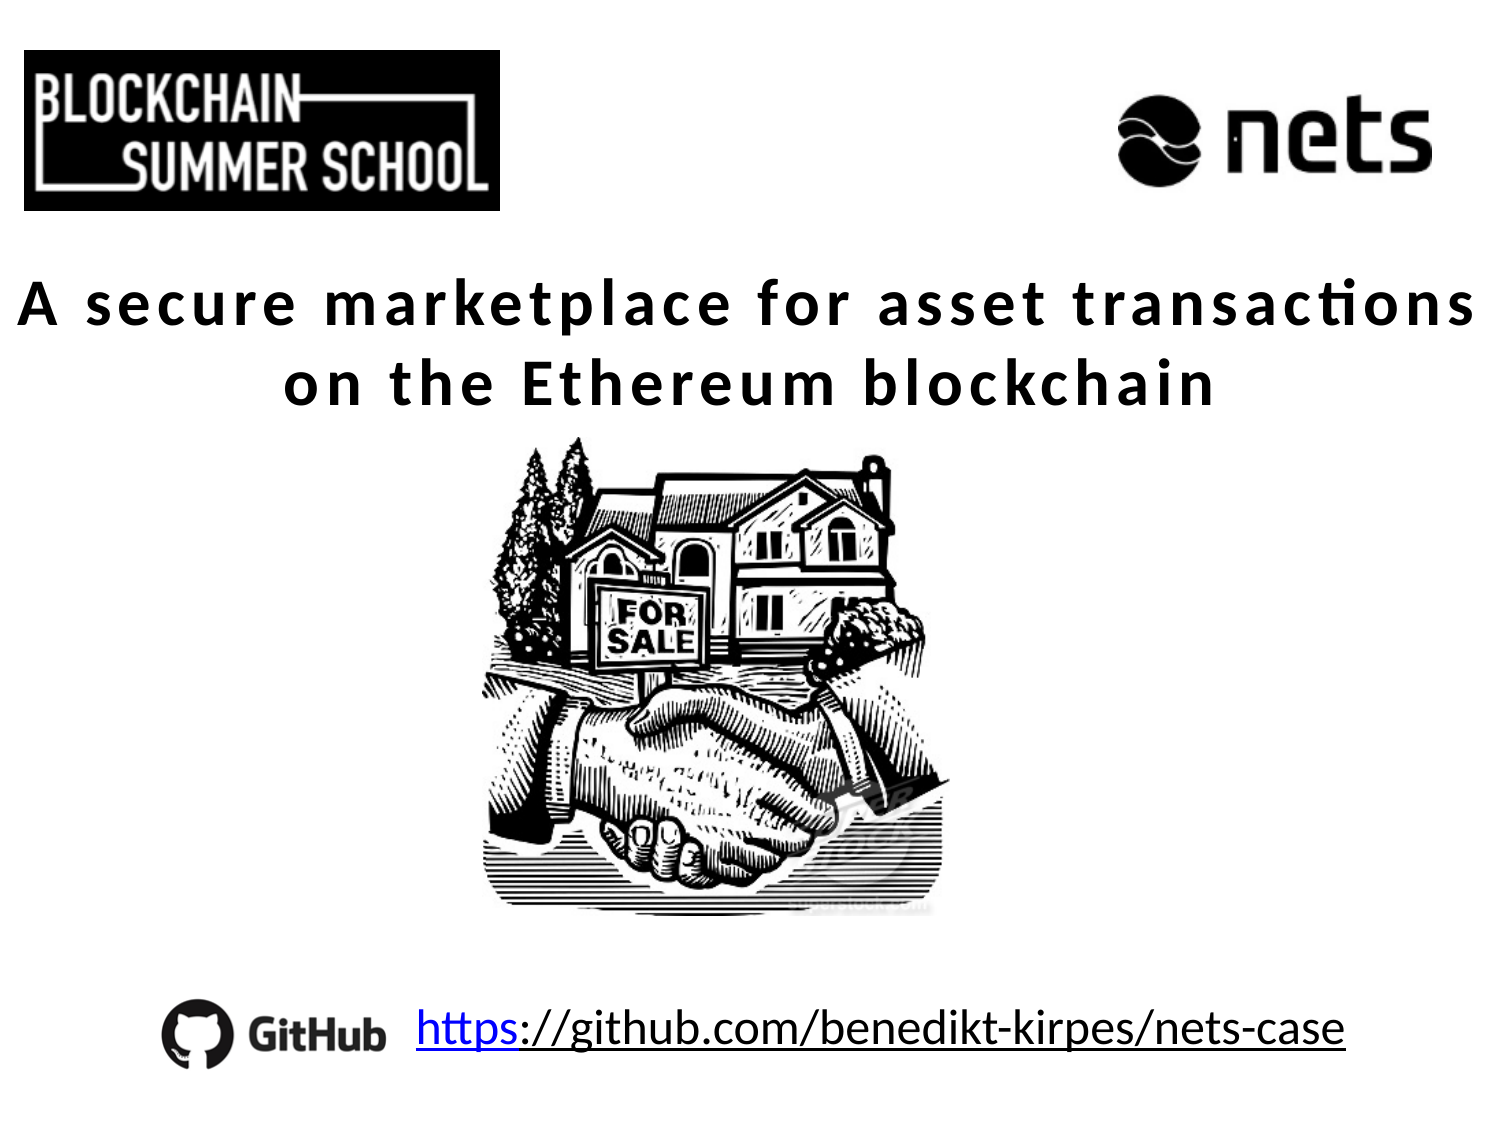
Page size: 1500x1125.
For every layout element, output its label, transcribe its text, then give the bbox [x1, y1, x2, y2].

picture [1118, 0, 1432, 313]
subtitle A secure marketplace for asset transactions on the Ethereum blockchain secure marketplace for asset management [0, 251, 1500, 539]
picture [24, 49, 501, 211]
text_box https://github.com/benedikt-kirpes/nets-case [415, 987, 1384, 1063]
picture [137, 959, 411, 1113]
picture [482, 437, 951, 916]
